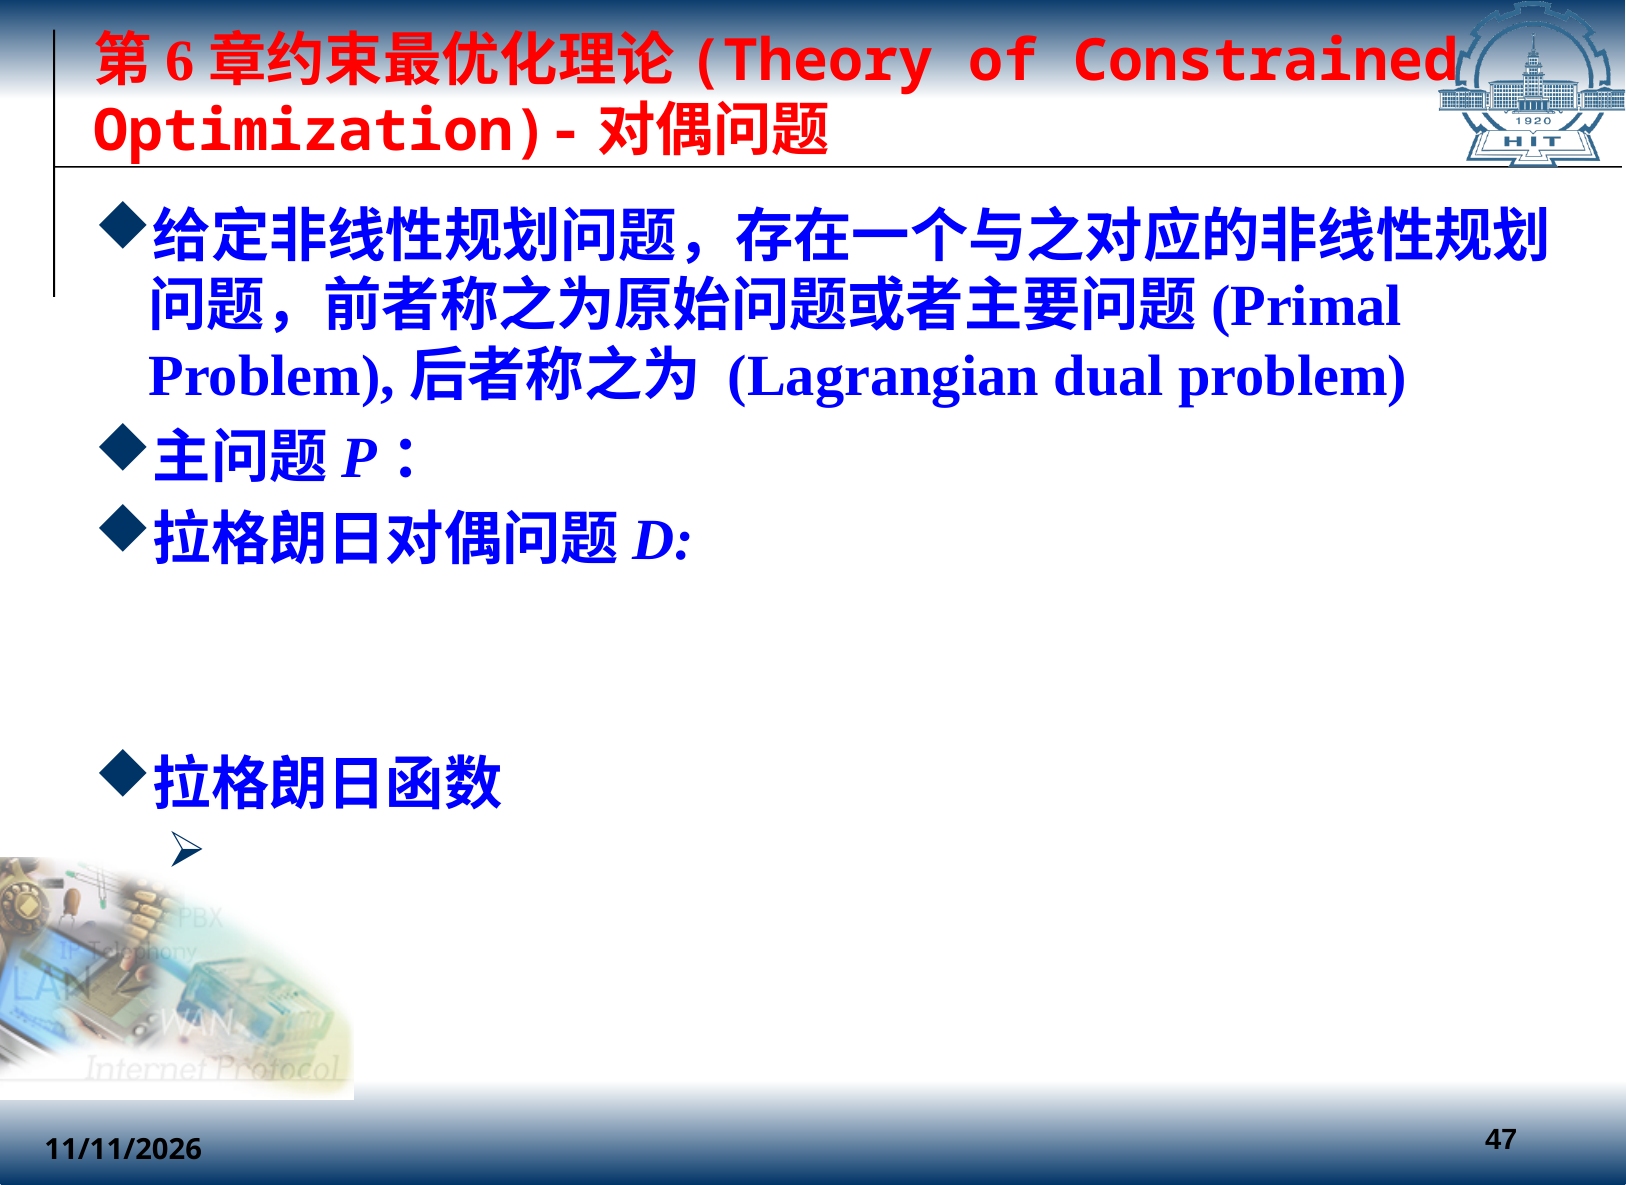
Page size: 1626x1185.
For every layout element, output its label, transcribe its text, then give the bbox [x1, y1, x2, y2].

title 第6章约束最优化理论(Theory of Constrained Optimization)-对偶问题 [78, 29, 1498, 155]
picture [1438, 1, 1626, 167]
picture [0, 857, 354, 1100]
